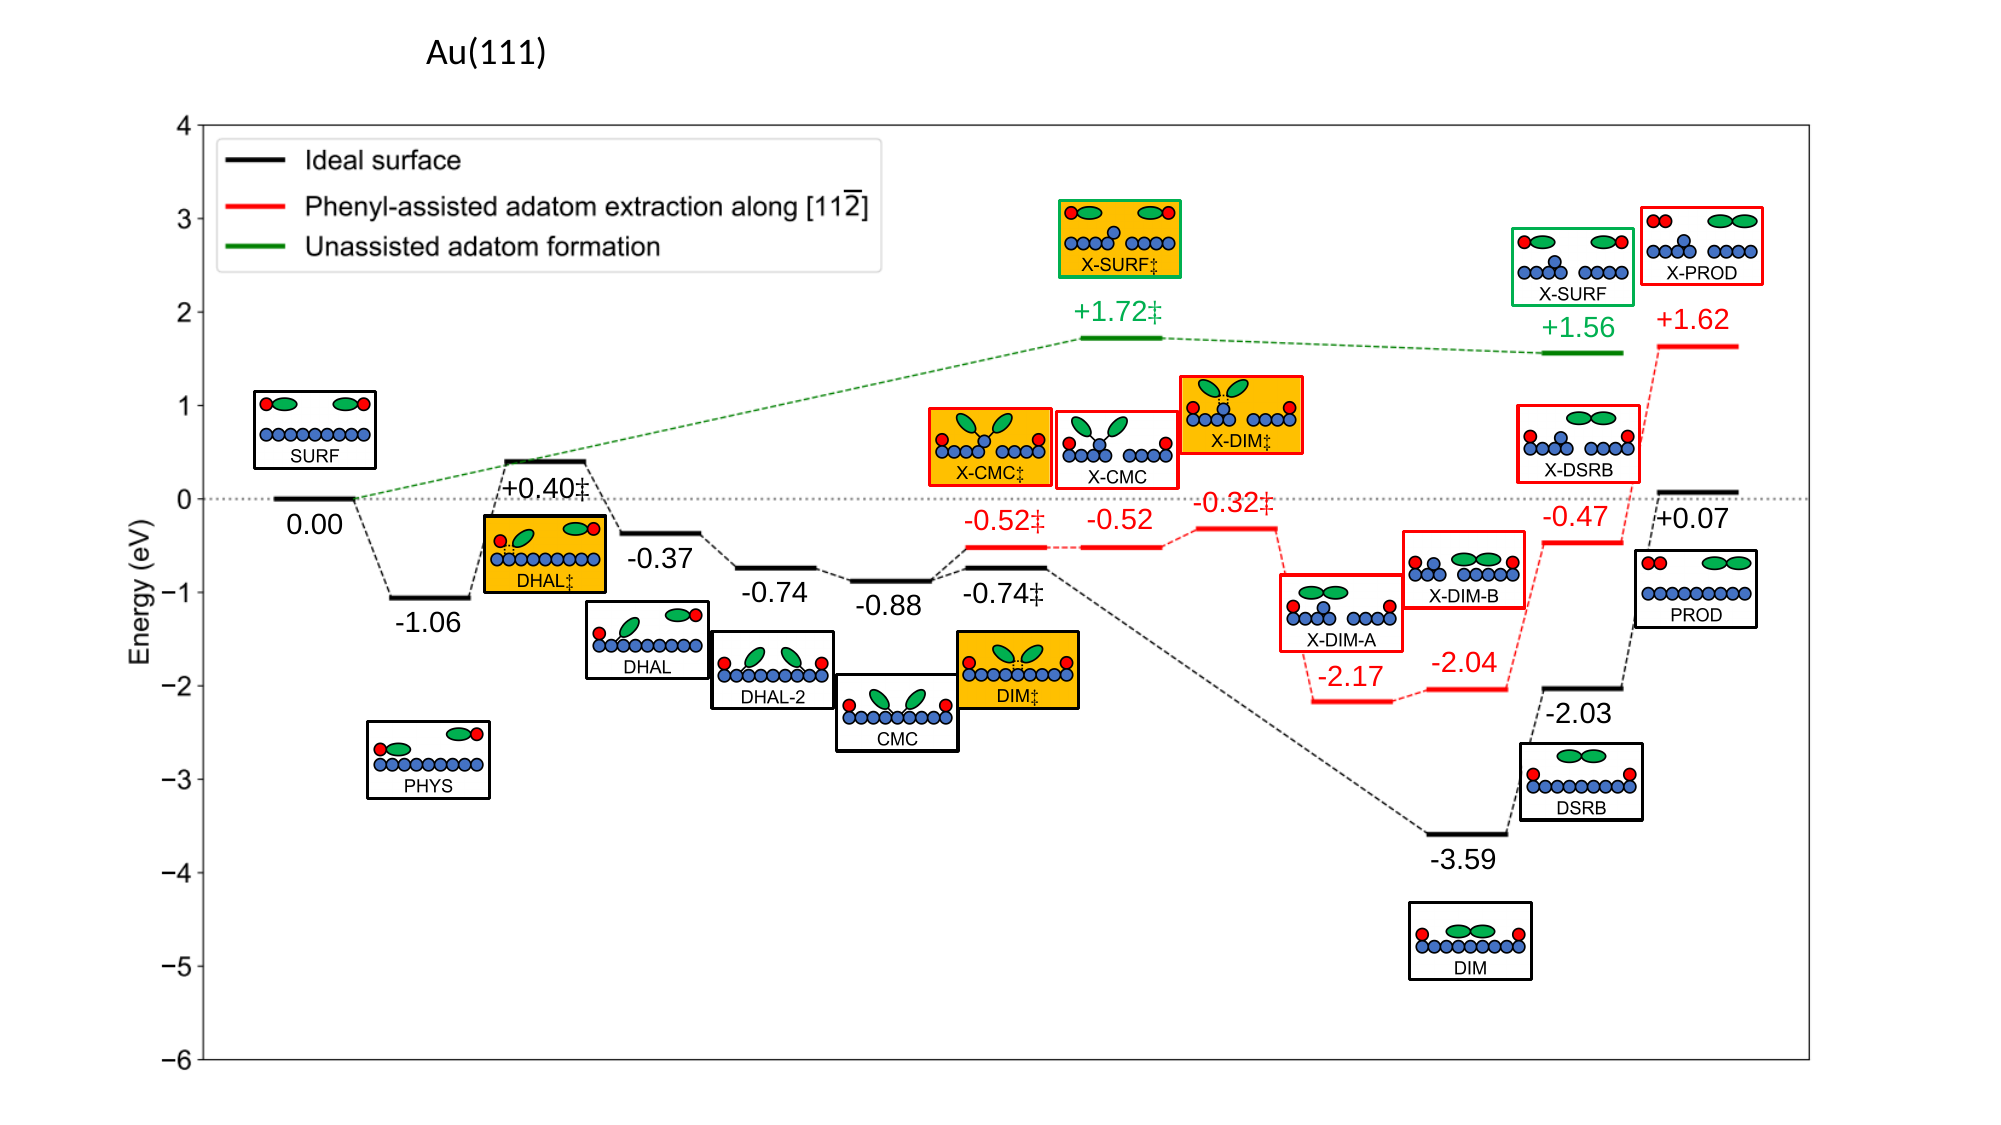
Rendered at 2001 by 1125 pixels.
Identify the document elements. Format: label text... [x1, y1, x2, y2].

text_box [98, 93, 1836, 1090]
text_box Au(111) [411, 19, 667, 80]
